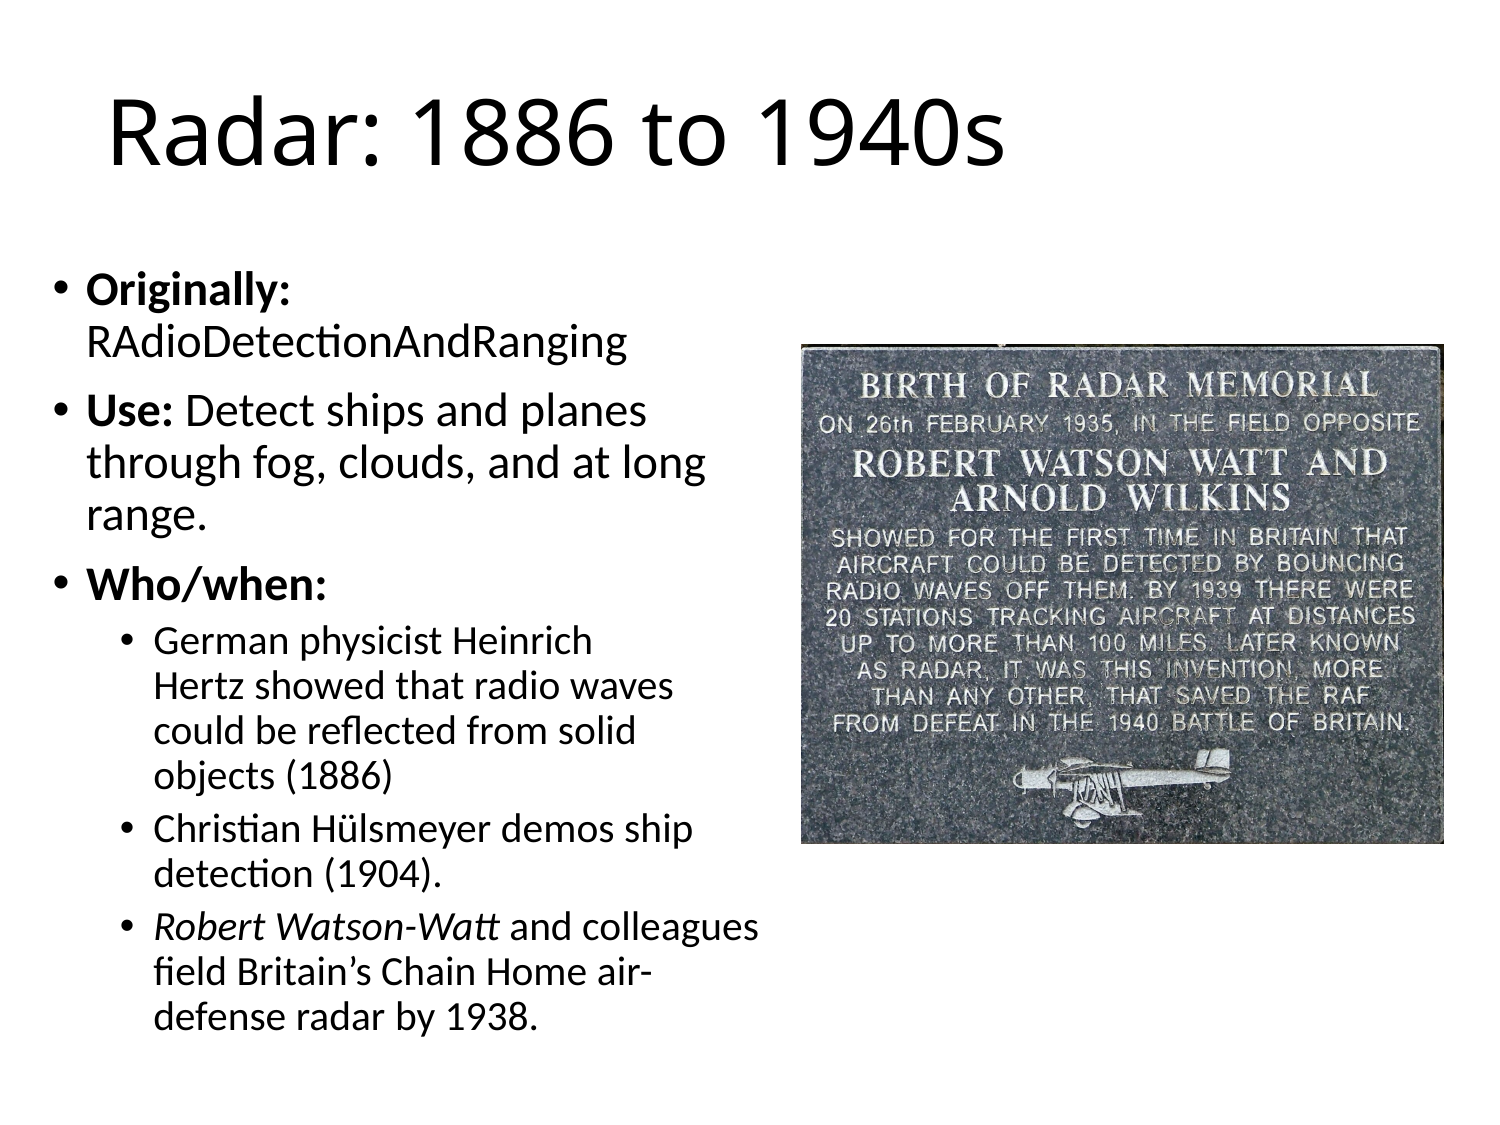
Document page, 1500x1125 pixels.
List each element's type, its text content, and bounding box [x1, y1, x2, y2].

list Originally: RAdioDetectionAndRanging Use: Detect ships and planes through fog, clouds, and at long range. Who/when: German physicist Heinrich Hertz showed that radio waves could be reflected from solid objects (1886) Christian Hülsmeyer demos ship detection (1904). Robert Watson-Watt and colleagues field Britain’s Chain Home air-defense radar by 1938. [37, 256, 778, 1050]
title Radar: 1886 to 1940s [90, 27, 1384, 245]
picture [801, 344, 1444, 844]
